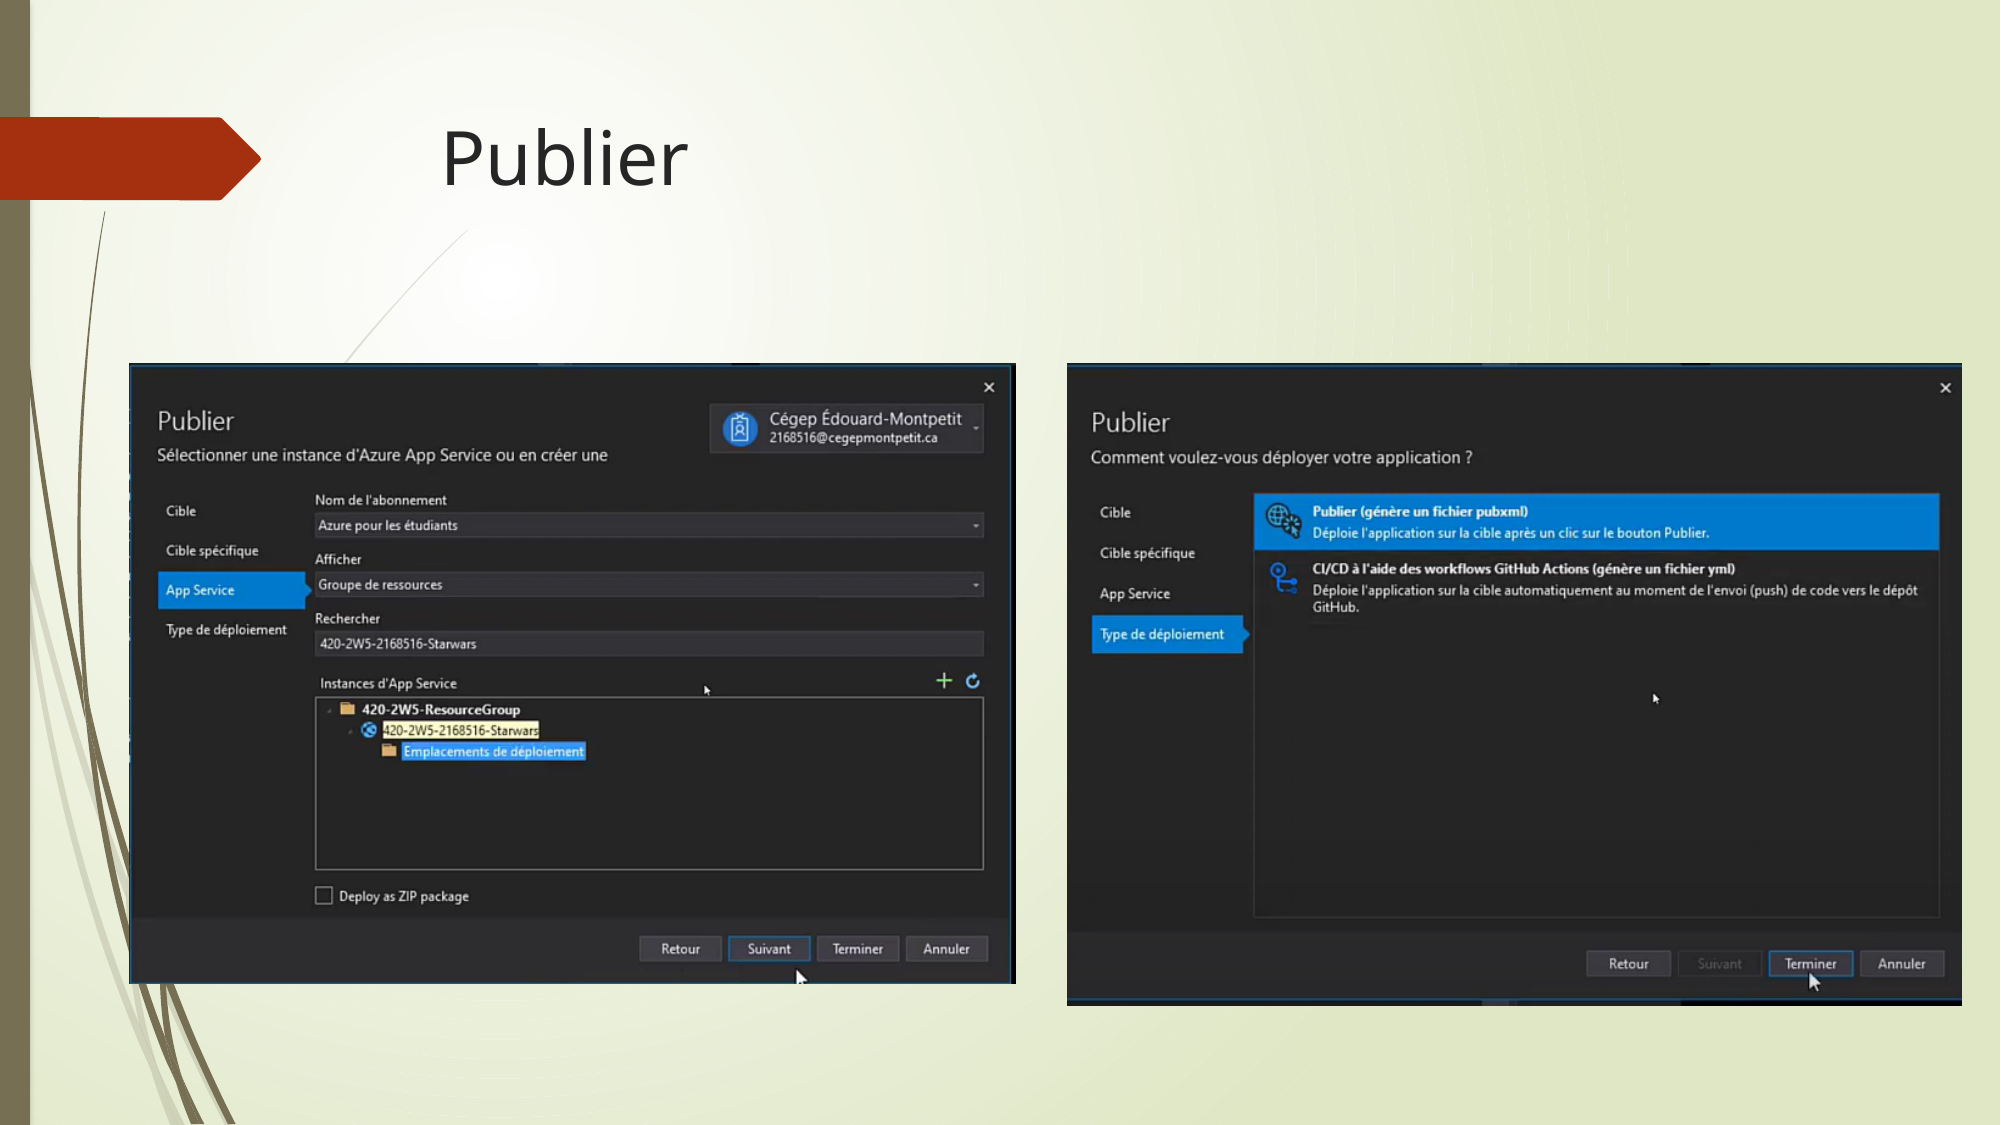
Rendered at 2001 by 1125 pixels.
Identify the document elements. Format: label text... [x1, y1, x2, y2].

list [129, 363, 1016, 984]
picture [1067, 363, 1962, 1007]
title Publier [425, 102, 1888, 313]
